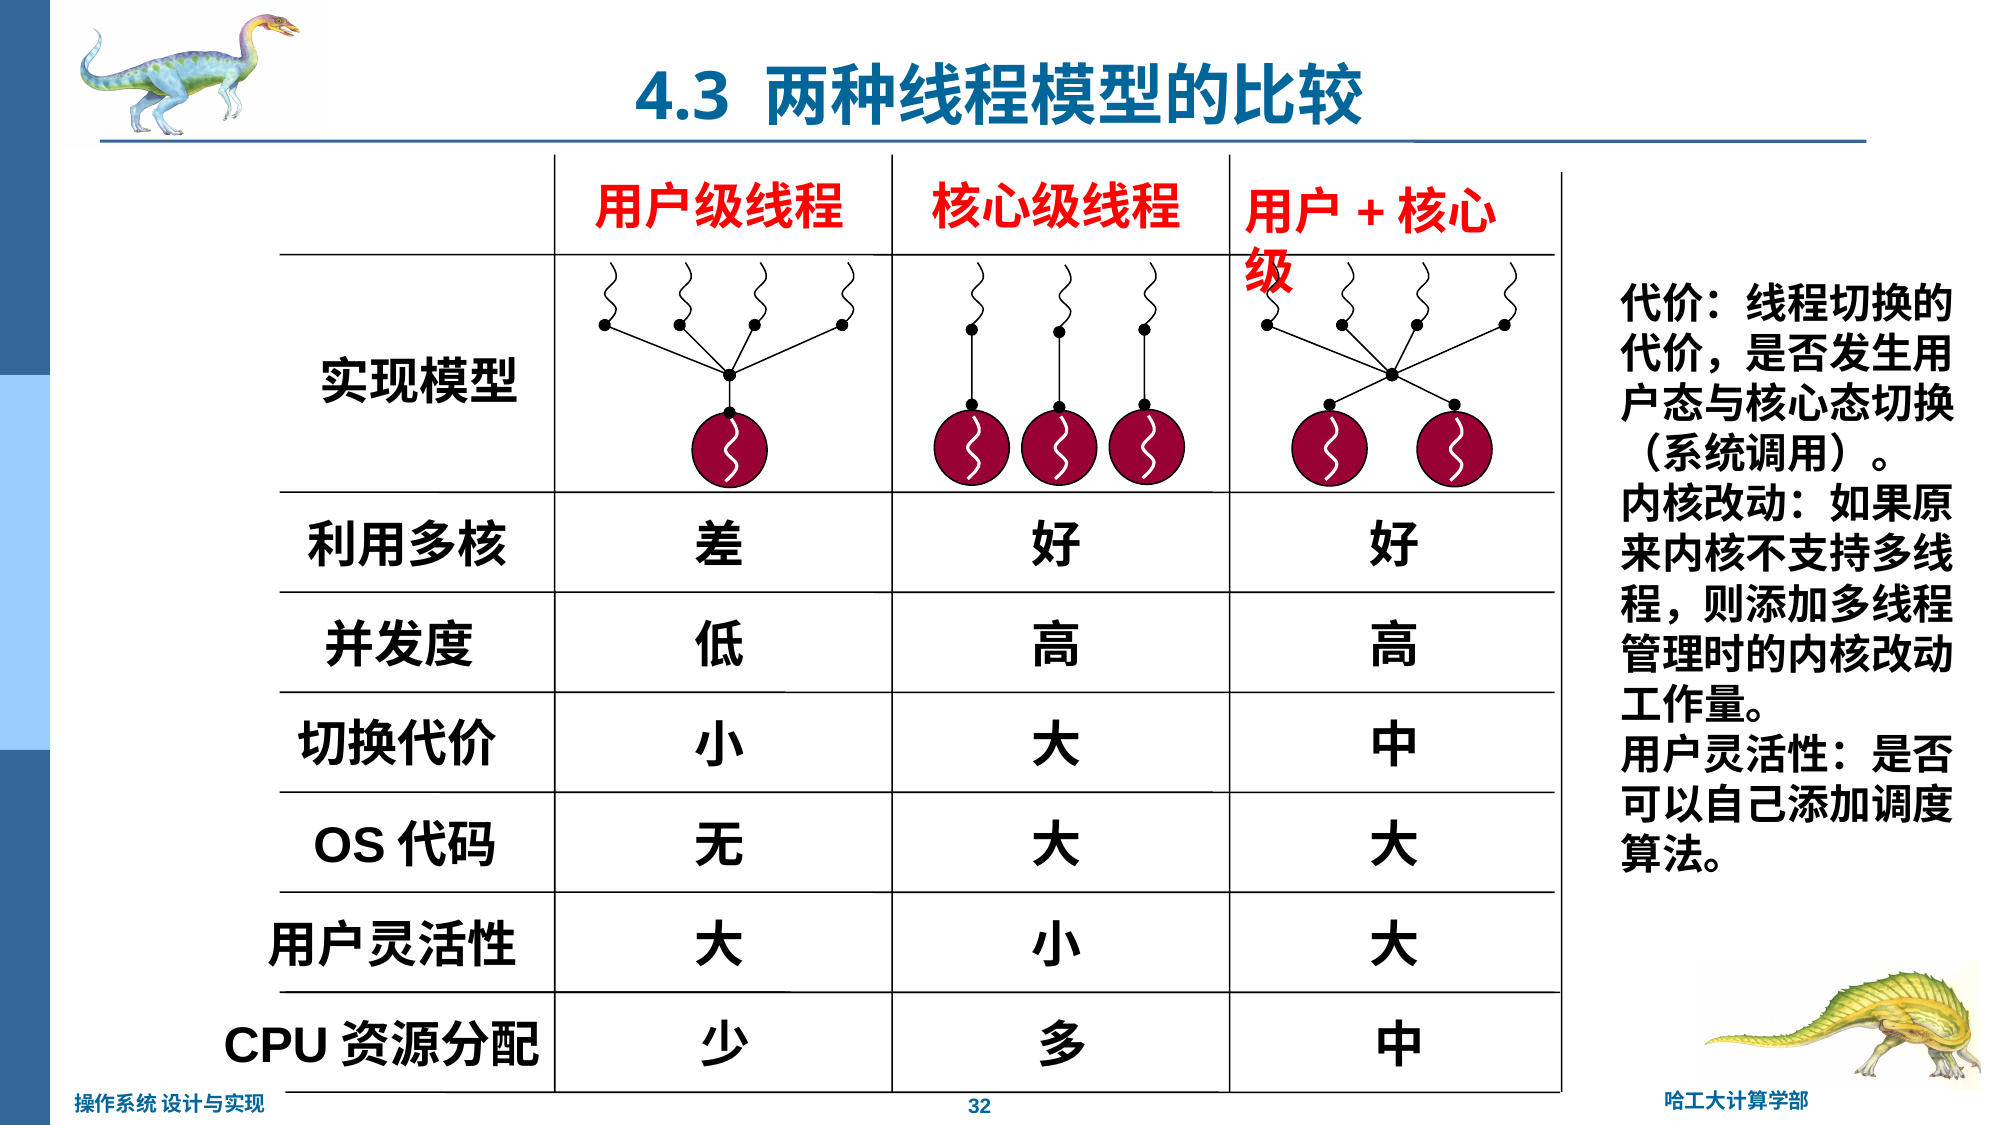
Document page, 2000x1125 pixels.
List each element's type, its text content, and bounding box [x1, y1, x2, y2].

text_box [1021, 409, 1097, 486]
text_box 实现模型 [304, 342, 540, 417]
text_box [1291, 410, 1368, 487]
text_box [1138, 323, 1151, 407]
text_box [1267, 262, 1279, 321]
text_box [1385, 367, 1461, 410]
text_box [673, 319, 725, 371]
text_box 差 [679, 504, 768, 580]
text_box 用户级线程 [579, 167, 893, 242]
text_box 代价：线程切换的代价，是否发生用户态与核心态切换（系统调用）。 内核改动：如果原来内核不支持多线程，则添加多线程管理时的内核改动工作量。 用户灵活性：是否可以自己添加调度算法。 [1605, 269, 1995, 885]
text_box [1059, 264, 1071, 326]
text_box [1109, 409, 1185, 485]
picture [1700, 959, 1981, 1090]
text_box 中 [1354, 704, 1443, 780]
text_box [1336, 319, 1387, 370]
text_box [736, 318, 849, 373]
text_box 小 [1017, 904, 1105, 980]
text_box [1053, 325, 1066, 408]
text_box [604, 262, 617, 320]
text_box [598, 318, 723, 373]
text_box 无 [679, 804, 768, 880]
text_box 大 [679, 904, 768, 980]
text_box OS代码 [232, 804, 579, 880]
text_box 大 [1354, 904, 1443, 980]
text_box 利用多核 [292, 504, 593, 580]
text_box [732, 318, 761, 369]
text_box [723, 368, 736, 410]
text_box 小 [679, 704, 768, 780]
picture [62, 0, 324, 149]
text_box 并发度 [309, 604, 522, 680]
text_box [1504, 262, 1517, 321]
text_box 中 [1360, 1004, 1448, 1080]
text_box 好 [1354, 504, 1443, 580]
text_box [965, 323, 979, 408]
text_box 切换代价 [281, 703, 514, 779]
text_box 大 [1017, 704, 1105, 780]
text_box [1144, 262, 1156, 323]
text_box 低 [679, 604, 768, 680]
text_box CPU资源分配 [203, 1004, 561, 1080]
text_box [842, 262, 854, 321]
text_box 高 [1354, 604, 1443, 680]
text_box 高 [1017, 604, 1105, 680]
text_box [754, 262, 767, 320]
text_box 多 [1022, 1004, 1111, 1080]
text_box [1417, 262, 1429, 321]
text_box 用户灵活性 [242, 904, 543, 980]
text_box [1261, 318, 1386, 373]
text_box [971, 262, 984, 323]
text_box [1323, 377, 1398, 409]
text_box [934, 409, 1010, 486]
text_box [1398, 318, 1511, 373]
text_box [1342, 262, 1354, 321]
text_box [1395, 318, 1424, 368]
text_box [691, 412, 768, 488]
text_box 用户+核心级 [1229, 171, 1543, 307]
text_box [679, 262, 692, 320]
text_box 少 [685, 1004, 773, 1080]
title 4.3 两种线程模型的比较 [99, 45, 1900, 141]
text_box 好 [1017, 504, 1105, 580]
text_box 大 [1354, 804, 1443, 880]
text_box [1416, 411, 1493, 487]
text_box 核心级线程 [917, 167, 1230, 242]
text_box 大 [1017, 804, 1105, 880]
